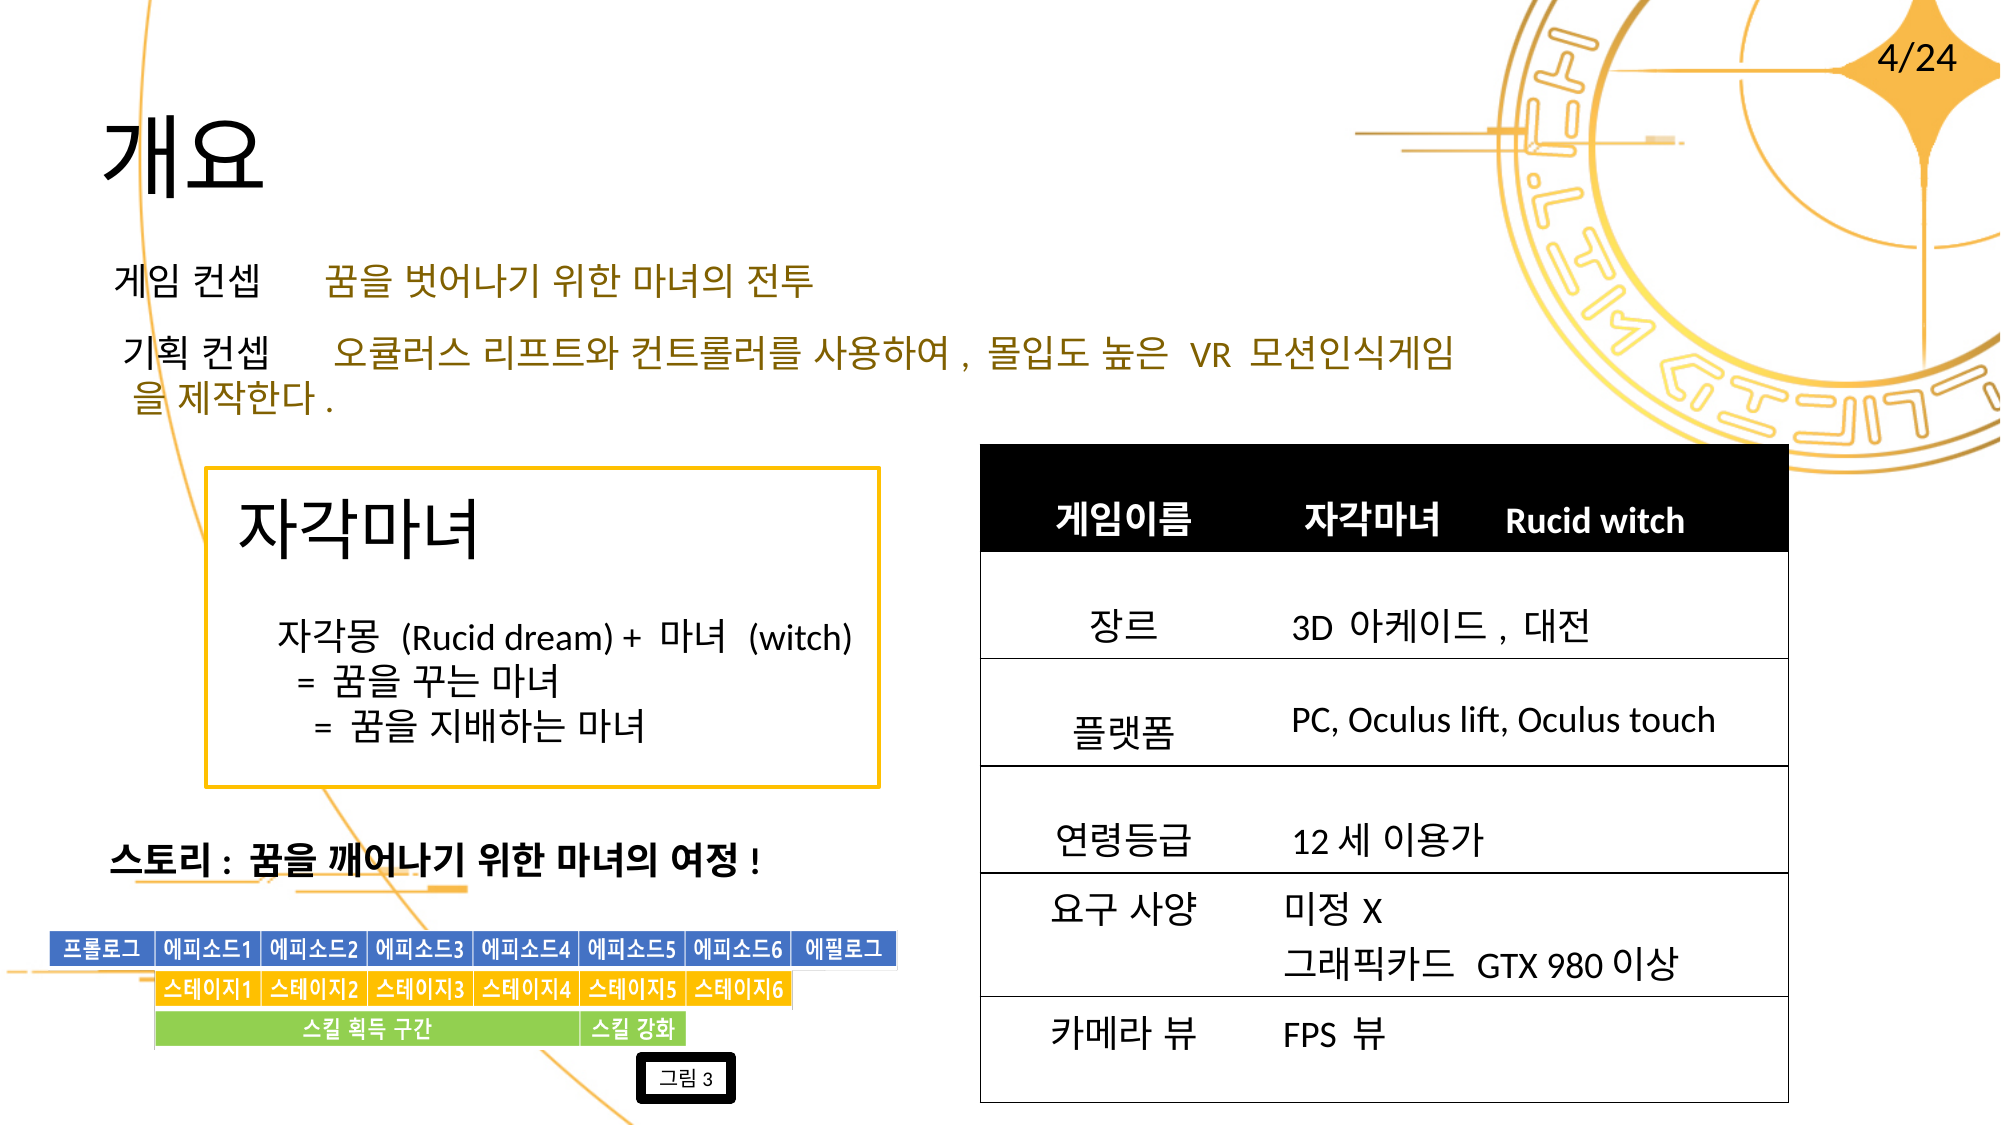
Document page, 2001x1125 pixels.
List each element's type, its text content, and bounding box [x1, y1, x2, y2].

text_box 게임 컨셉 꿈을 벗어나기 위한 마녀의 전투 [98, 250, 841, 311]
text_box 자각마녀 자각몽 (Rucid dream) + 마녀 (witch) = 꿈을 꾸는 마녀 = 꿈을 지배하는 마녀 [222, 480, 868, 756]
table_cell 12세 이용가 [1268, 767, 1788, 872]
table_header 게임이름 [981, 473, 1268, 551]
table_cell 카메라 뷰 [981, 997, 1268, 1102]
table_header 자각마녀 Rucid witch [1268, 445, 1788, 551]
table_cell 미정X 그래픽카드 GTX 980이상 [1268, 874, 1788, 996]
table_cell FPS 뷰 [1268, 997, 1788, 1102]
table_cell 장르 [981, 552, 1268, 658]
text_box 기획 컨셉 오큘러스 리프트와 컨트롤러를 사용하여, 몰입도 높은 VR 모션인식게임 을 제작한다. [107, 322, 1546, 473]
picture [0, 0, 2001, 1125]
text_box 그림3 [639, 1066, 733, 1101]
table_cell 플랫폼 [981, 659, 1268, 765]
table_cell 3D 아케이드, 대전 [1268, 552, 1788, 658]
table_cell 연령등급 [981, 767, 1268, 872]
table_cell 요구 사양 [981, 874, 1268, 996]
title 개요 [84, 52, 1810, 271]
text_box [204, 473, 881, 789]
text_box 4/24 [1862, 22, 1973, 88]
table_cell PC, Oculus lift, Oculus touch [1268, 659, 1788, 765]
text_box 스토리: 꿈을 깨어나기 위한 마녀의 여정! [94, 829, 777, 890]
